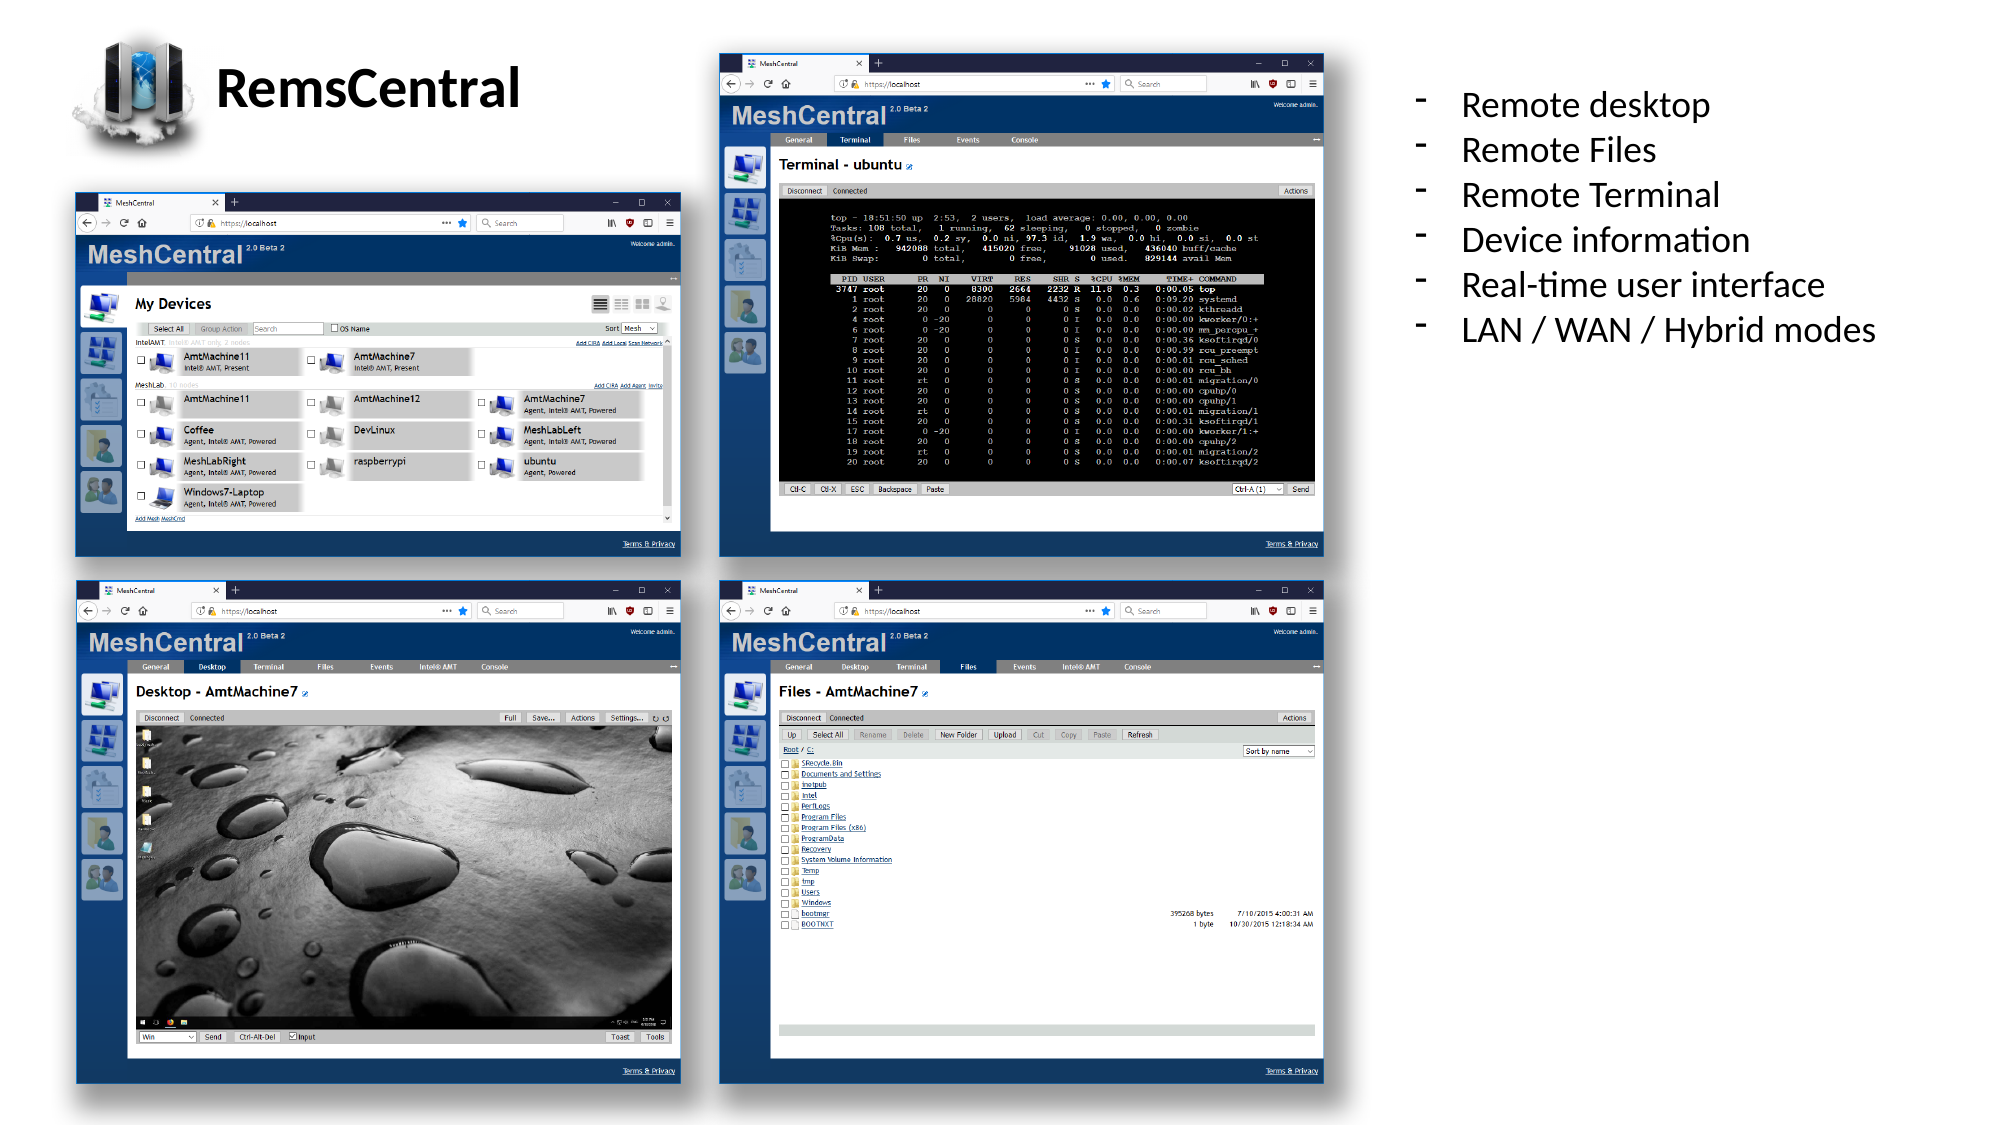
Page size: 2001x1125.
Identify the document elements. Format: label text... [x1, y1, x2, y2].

text_box Remote desktop Remote Files Remote Terminal Device information Real-time user interface LAN / WAN / Hybrid modes [1400, 72, 1892, 358]
picture [75, 580, 681, 1084]
text_box RemsCentral [225, 41, 537, 127]
picture [75, 192, 681, 557]
picture [719, 53, 1324, 557]
picture [65, 11, 225, 182]
picture [719, 580, 1324, 1084]
